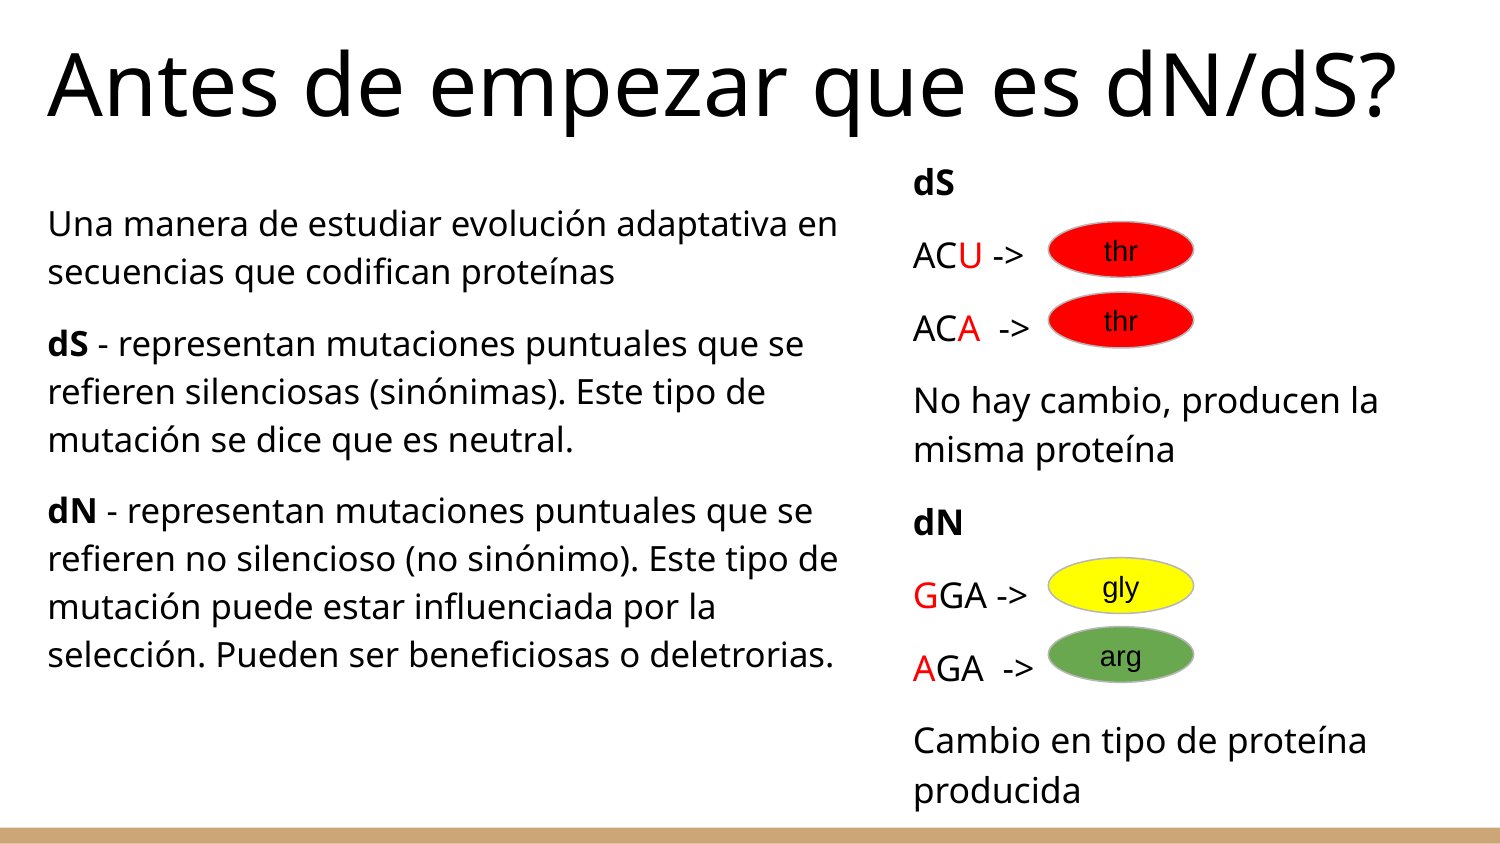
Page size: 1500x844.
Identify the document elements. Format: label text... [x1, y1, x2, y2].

list dS ACU -> ACA -> No hay cambio, producen la misma proteína dN GGA -> AGA -> Cambio en tipo de proteína producida [897, 138, 1431, 826]
text_box gly [1048, 557, 1194, 614]
list Una manera de estudiar evolución adaptativa en secuencias que codifican proteínas dS - representan mutaciones puntuales que se refieren silenciosas (sinónimas). Este tipo de mutación se dice que es neutral. dN - representan mutaciones puntuales que se refieren no silencioso (no sinónimo). Este tipo de mutación puede estar influenciada por la selección. Pueden ser beneficiosas o deletrorias. [32, 180, 858, 738]
text_box thr [1048, 221, 1194, 278]
text_box thr [1048, 292, 1194, 348]
title Antes de empezar que es dN/dS? [32, 12, 1431, 150]
text_box arg [1048, 626, 1194, 683]
